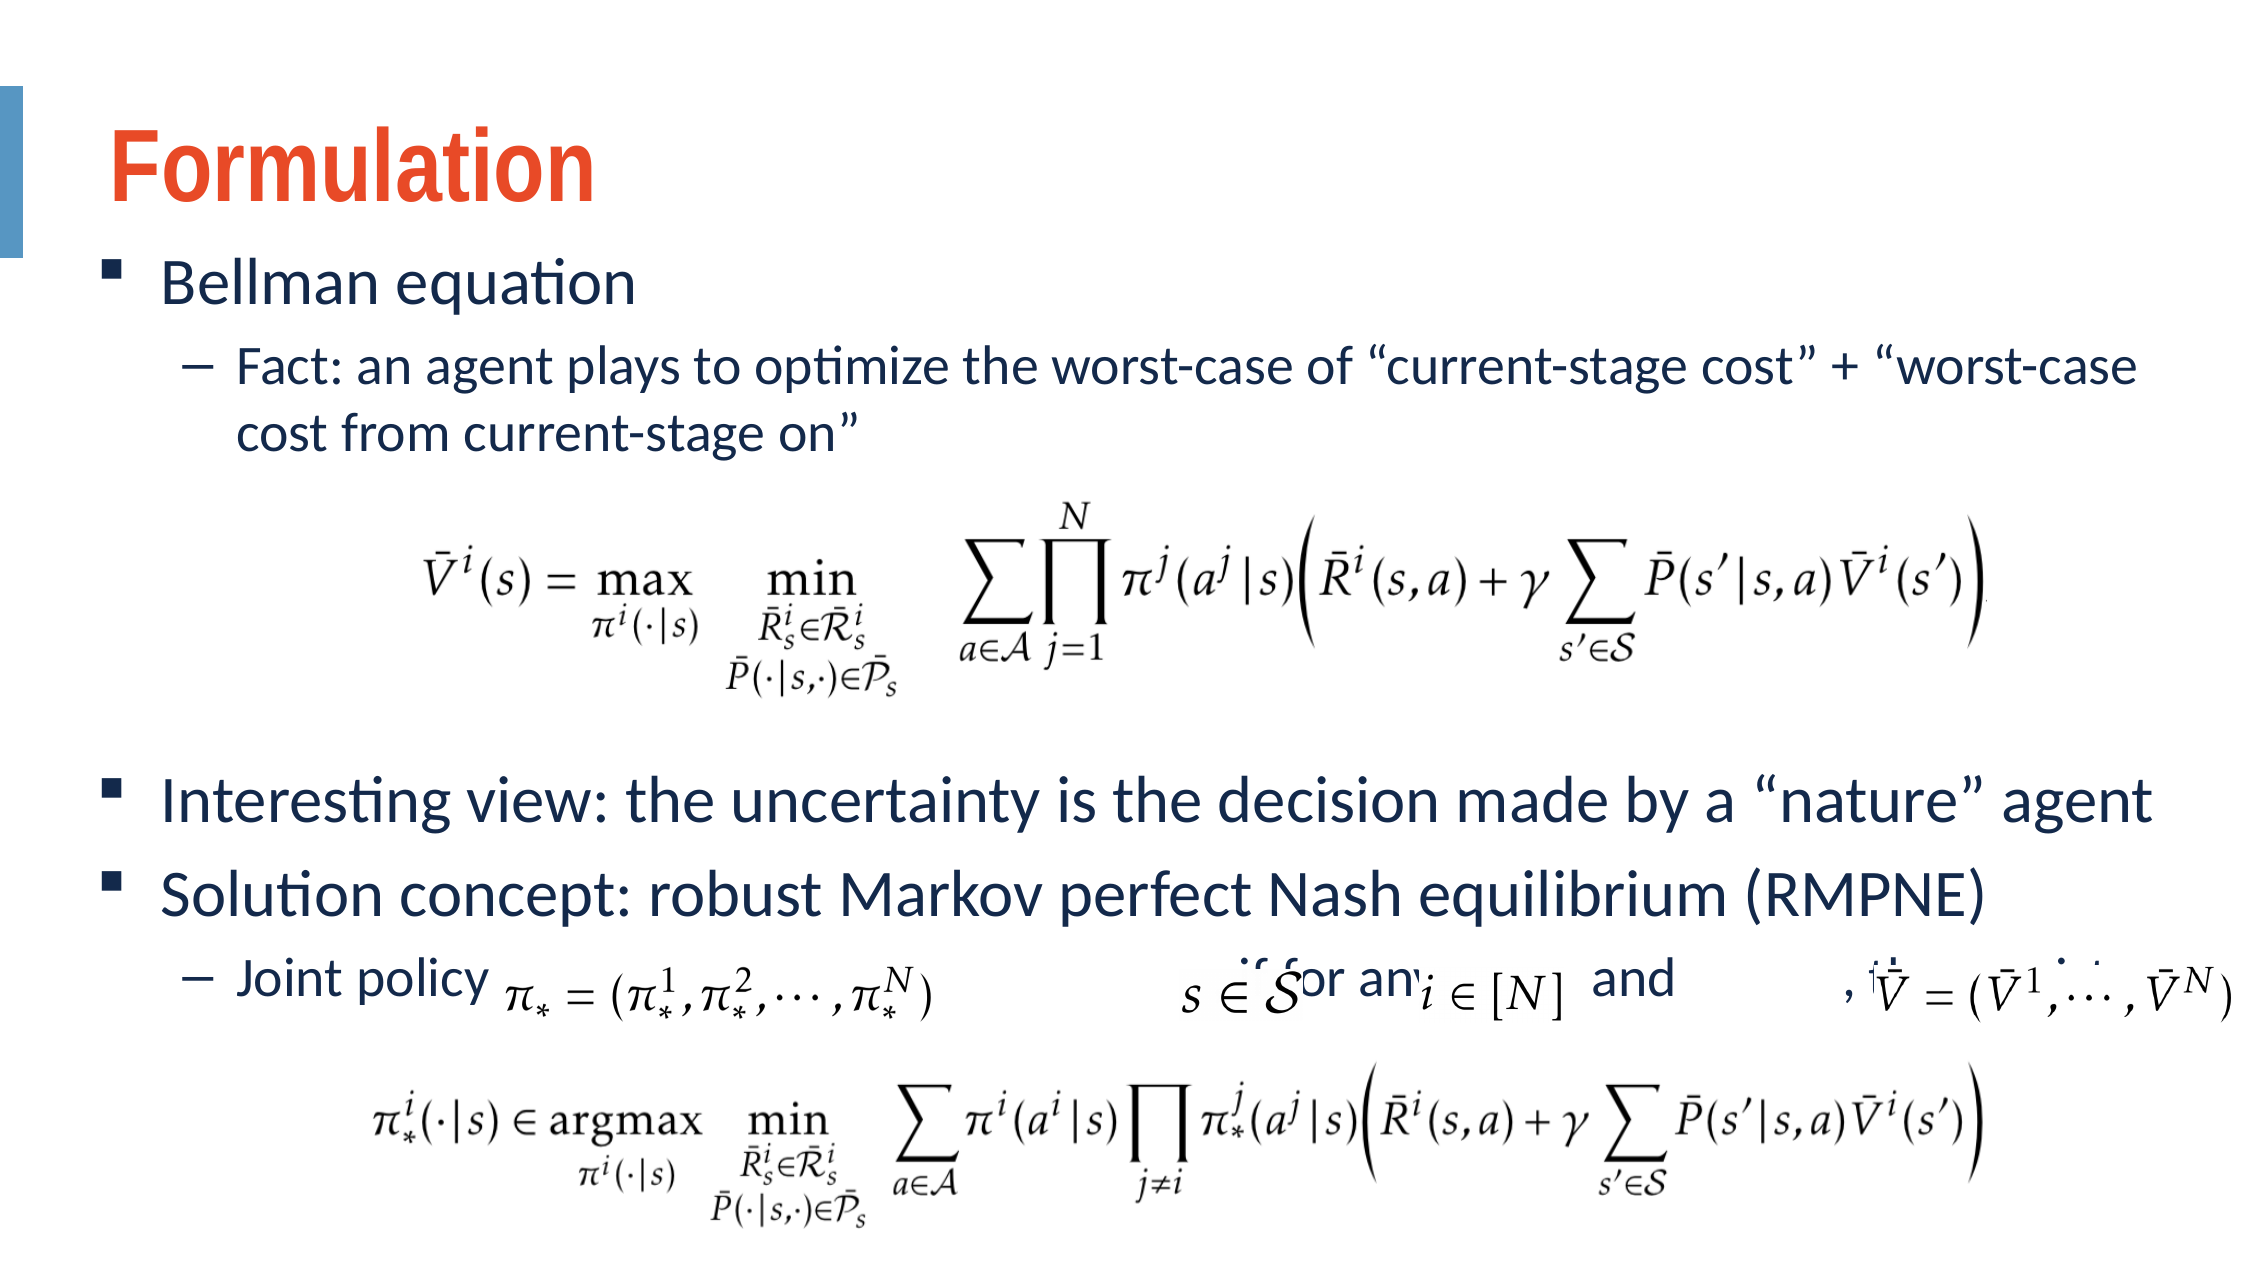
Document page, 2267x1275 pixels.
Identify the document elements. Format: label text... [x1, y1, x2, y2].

picture [361, 1052, 1987, 1241]
picture [1179, 969, 1303, 1021]
picture [1873, 965, 2232, 1025]
picture [494, 961, 935, 1027]
list Formulation [94, 91, 1861, 219]
picture [1419, 966, 1564, 1023]
list Bellman equation Fact: an agent plays to optimize the worst-case of “current-stage cost” + “worst-case cost from current-stage on” Interesting view: the uncertainty is the decision made by a “nature” agent Solution concept: robust Markov perfect Nash equilibrium (RMPNE) Joint policy , if for any and , there exists [81, 230, 2254, 1275]
picture [410, 488, 1987, 712]
